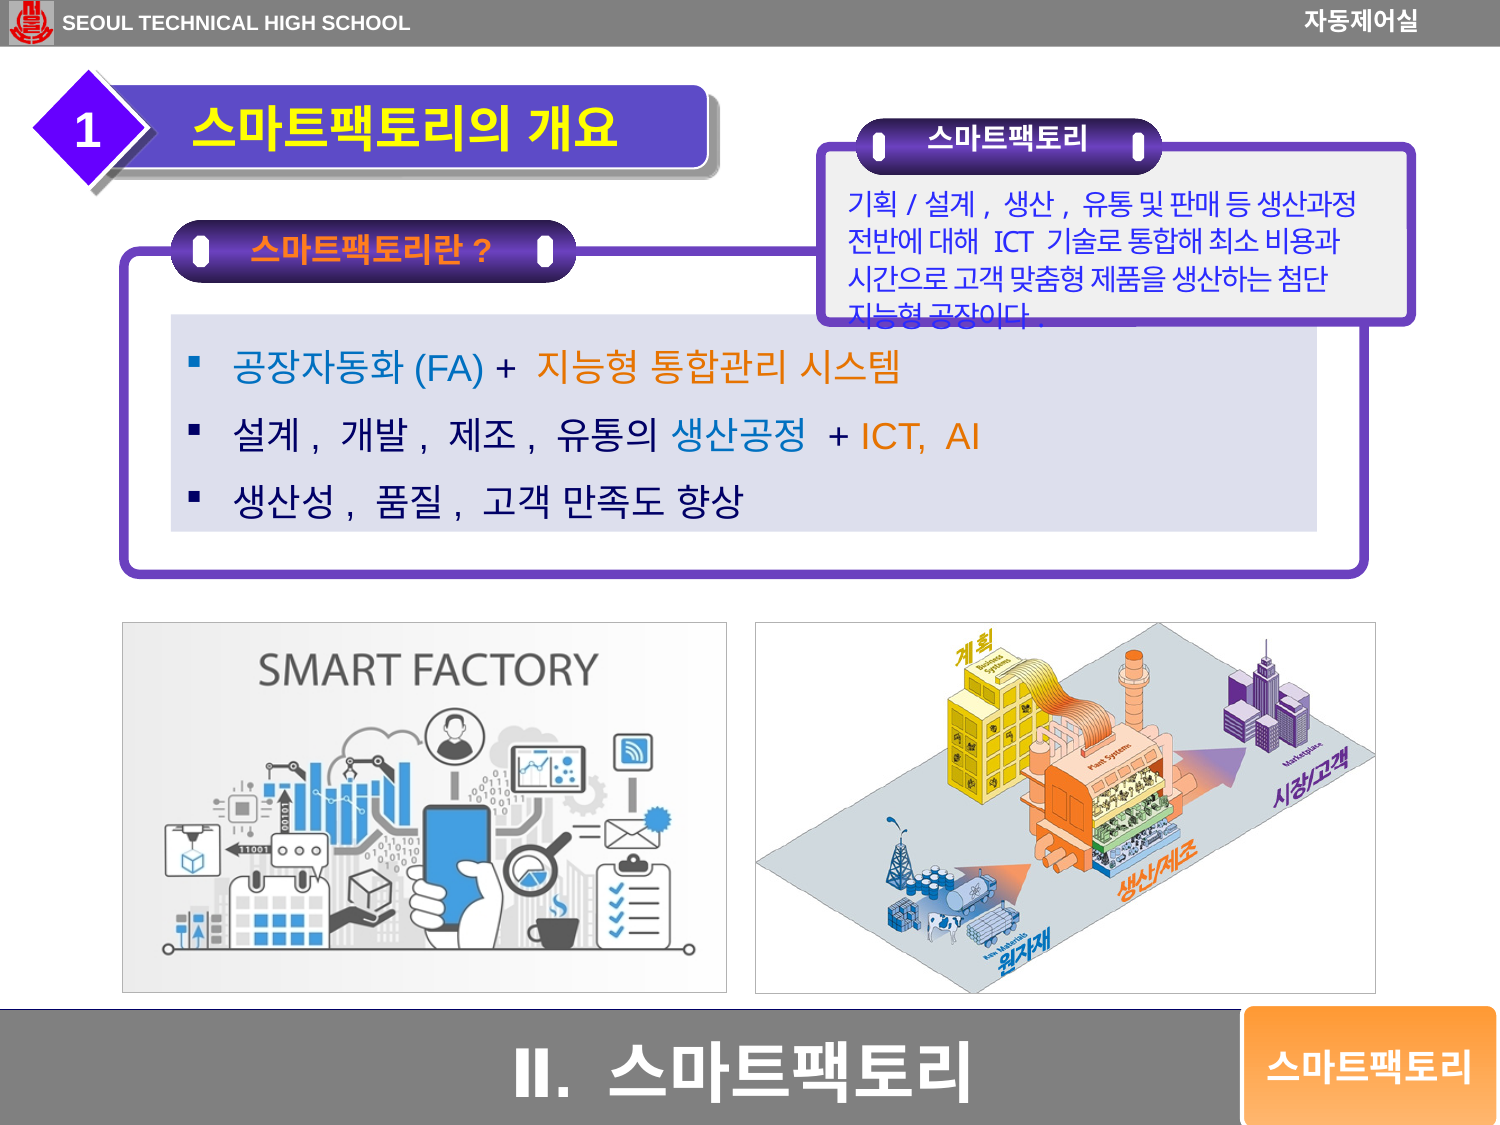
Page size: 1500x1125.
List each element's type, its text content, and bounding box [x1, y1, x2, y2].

text_box 스마트팩토리 [1241, 1003, 1499, 1125]
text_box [820, 113, 1412, 323]
picture [122, 622, 727, 993]
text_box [29, 66, 709, 190]
picture [755, 622, 1377, 994]
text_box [123, 219, 1365, 575]
picture [9, 1, 54, 45]
